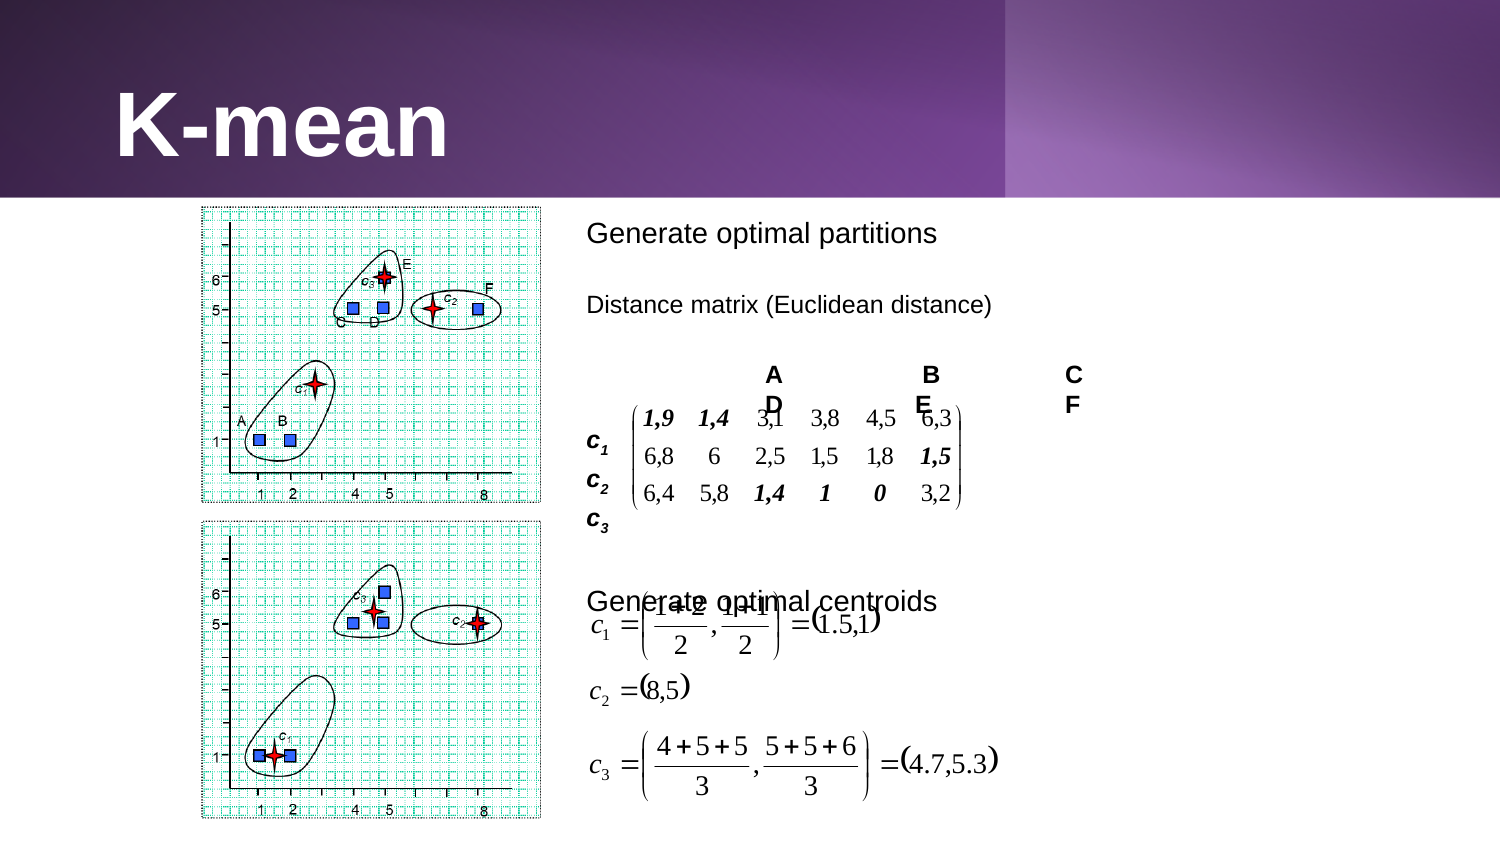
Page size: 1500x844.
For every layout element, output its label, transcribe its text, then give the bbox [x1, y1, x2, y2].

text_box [585, 672, 693, 712]
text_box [627, 399, 968, 517]
picture [200, 206, 541, 829]
text_box Generate optimal partitions Distance matrix (Euclidean distance) A B C D E F c1 c2 c3 Generate optimal centroids [571, 208, 1210, 684]
picture [0, 0, 1500, 199]
title K-mean [103, 44, 1397, 208]
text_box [585, 725, 1000, 807]
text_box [586, 586, 882, 667]
